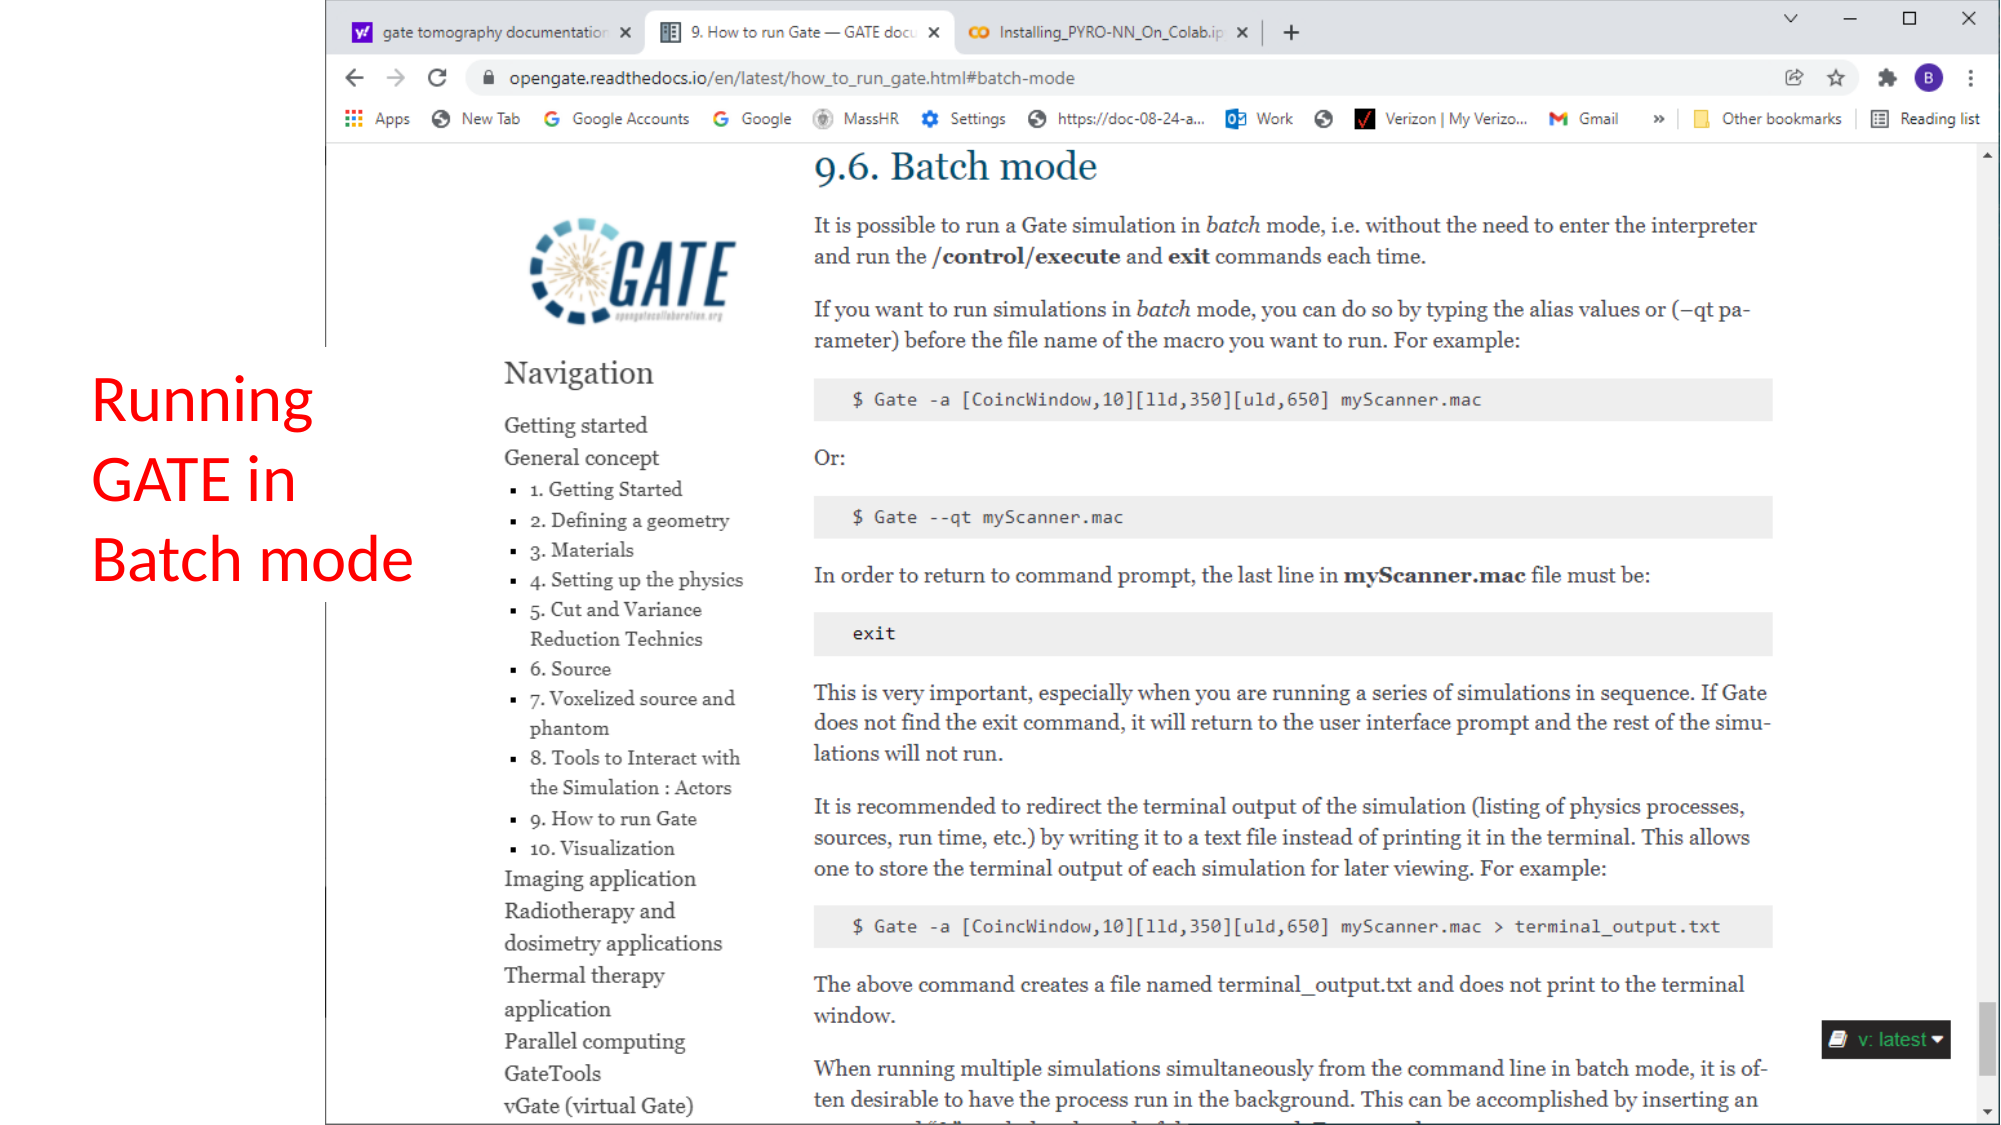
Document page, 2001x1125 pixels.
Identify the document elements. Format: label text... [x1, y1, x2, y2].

picture [325, 0, 2000, 1125]
text_box Running GATE in Batch mode [76, 347, 325, 602]
